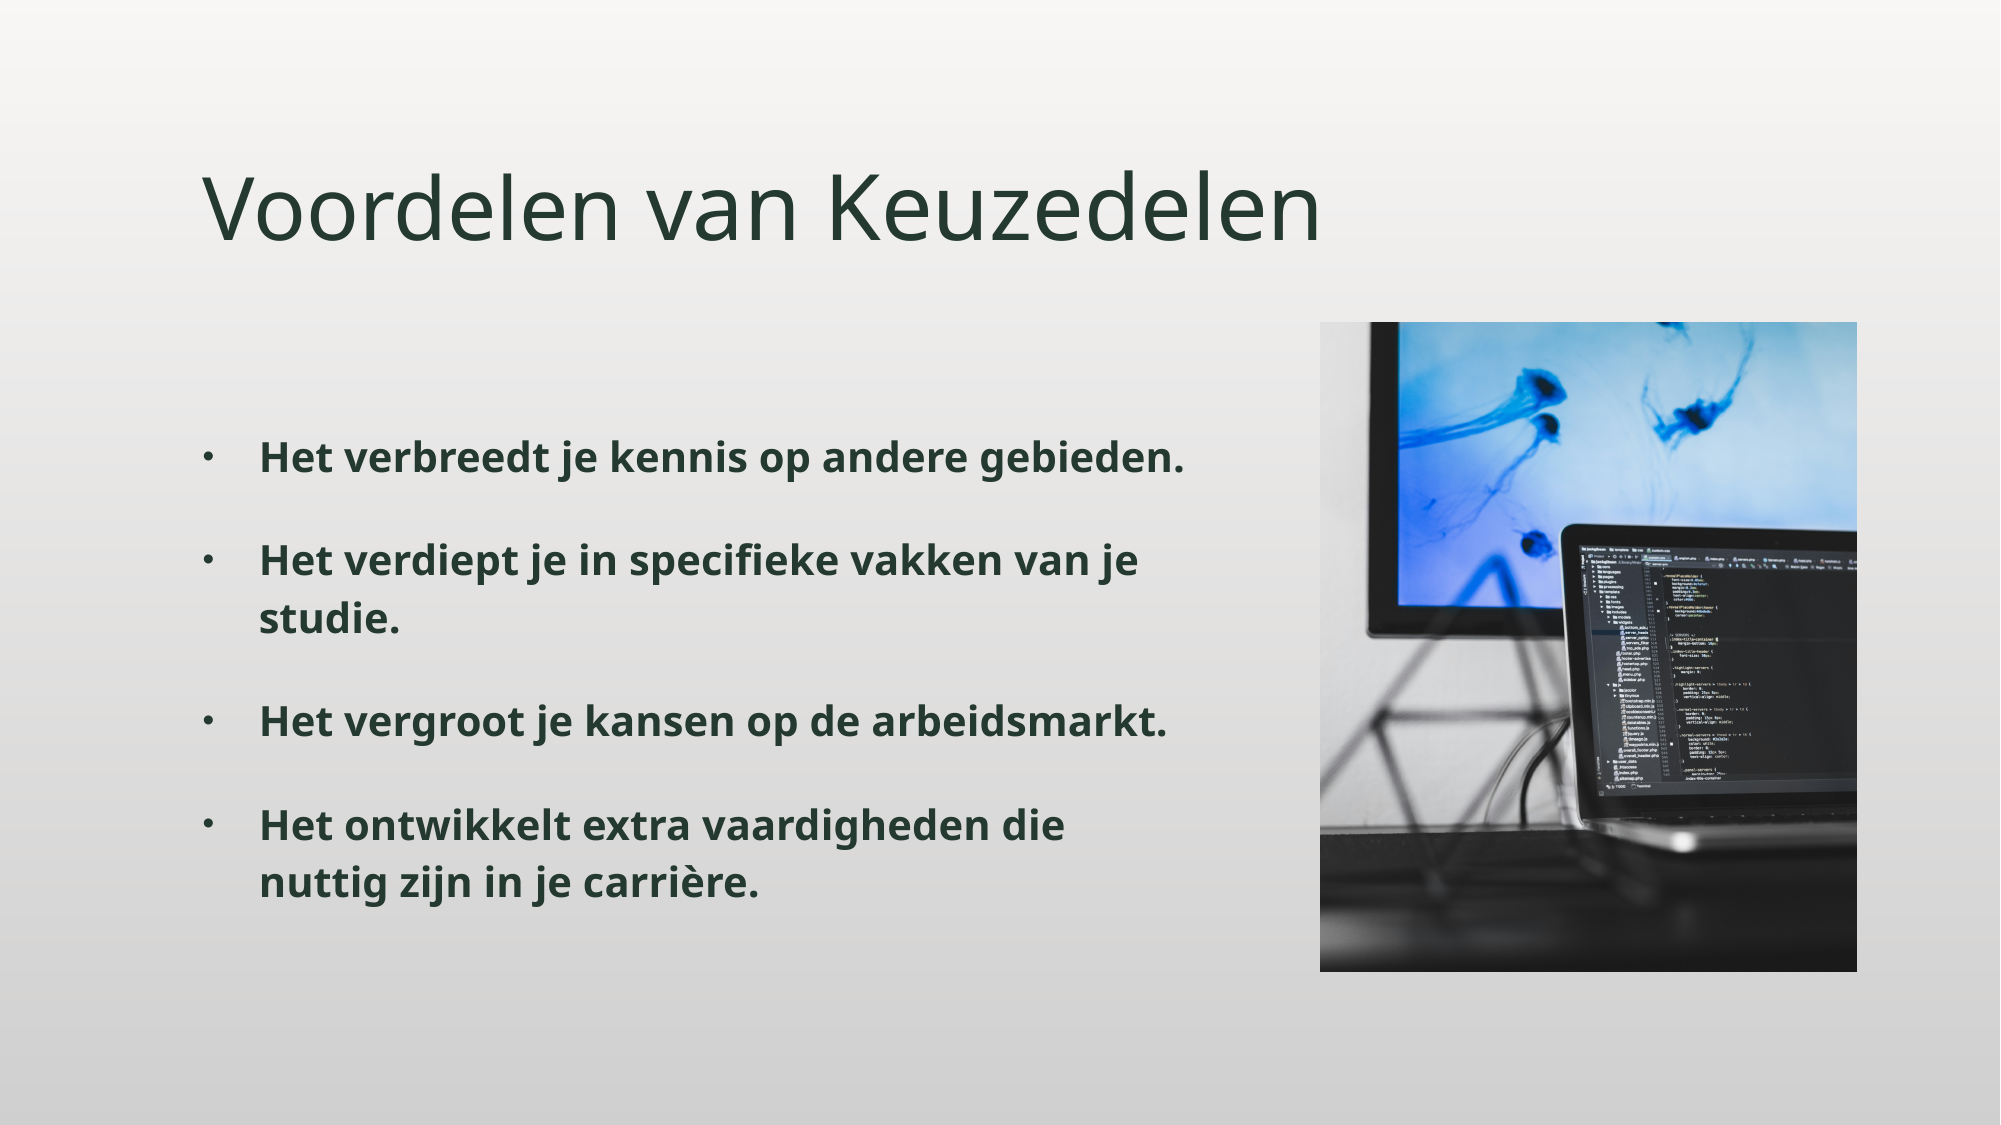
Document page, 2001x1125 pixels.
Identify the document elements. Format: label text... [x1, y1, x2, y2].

title Voordelen van Keuzedelen [187, 99, 1808, 323]
picture [1661, 321, 1679, 325]
list Het verbreedt je kennis op andere gebieden. Het verdiept je in specifieke vakken van je studie. Het vergroot je kansen op de arbeidsmarkt. Het ontwikkelt extra vaardigheden die nuttig zijn in je carrière. [187, 415, 1220, 1079]
picture [1319, 321, 1857, 972]
